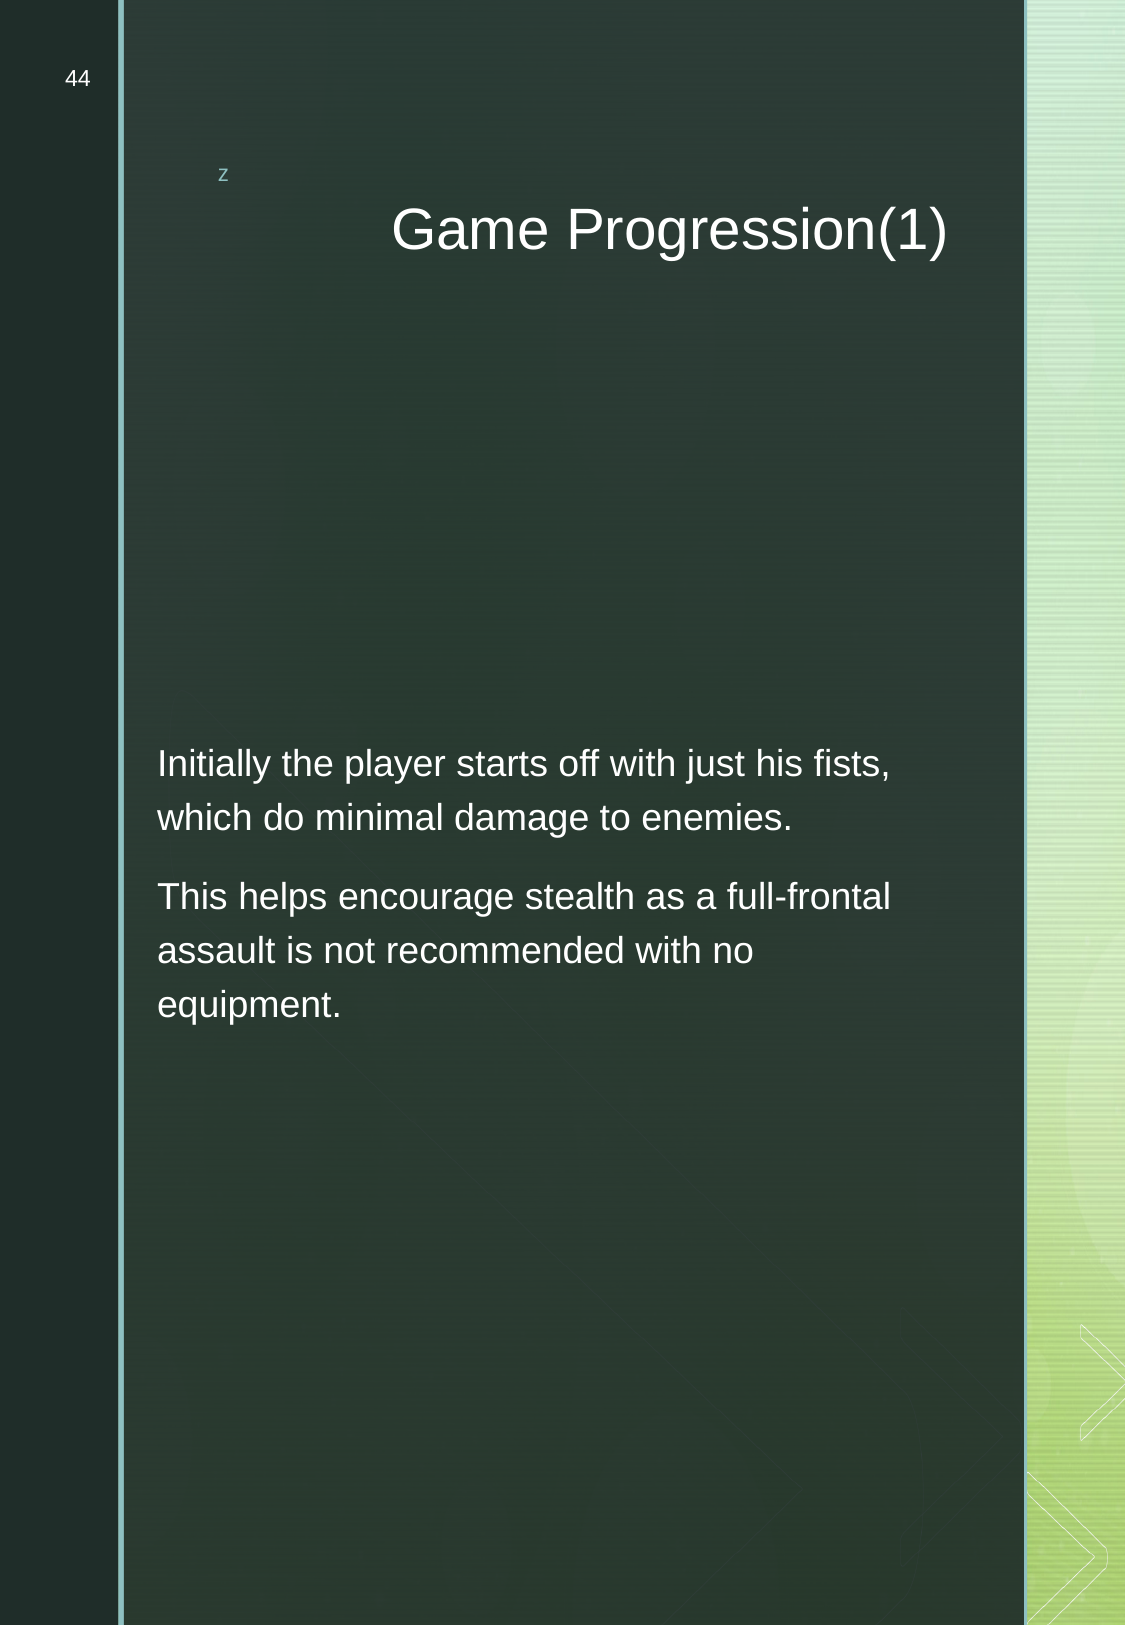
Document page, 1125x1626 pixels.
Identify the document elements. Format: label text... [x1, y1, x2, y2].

list Initially the player starts off with just his fists, which do minimal damage to enemies. This helps encourage stealth as a full-frontal assault is not recommended with no equipment. [142, 294, 965, 1462]
slide_number 44 [19, 38, 99, 116]
title Game Progression(1) [241, 191, 965, 294]
picture [1028, 0, 1125, 1625]
